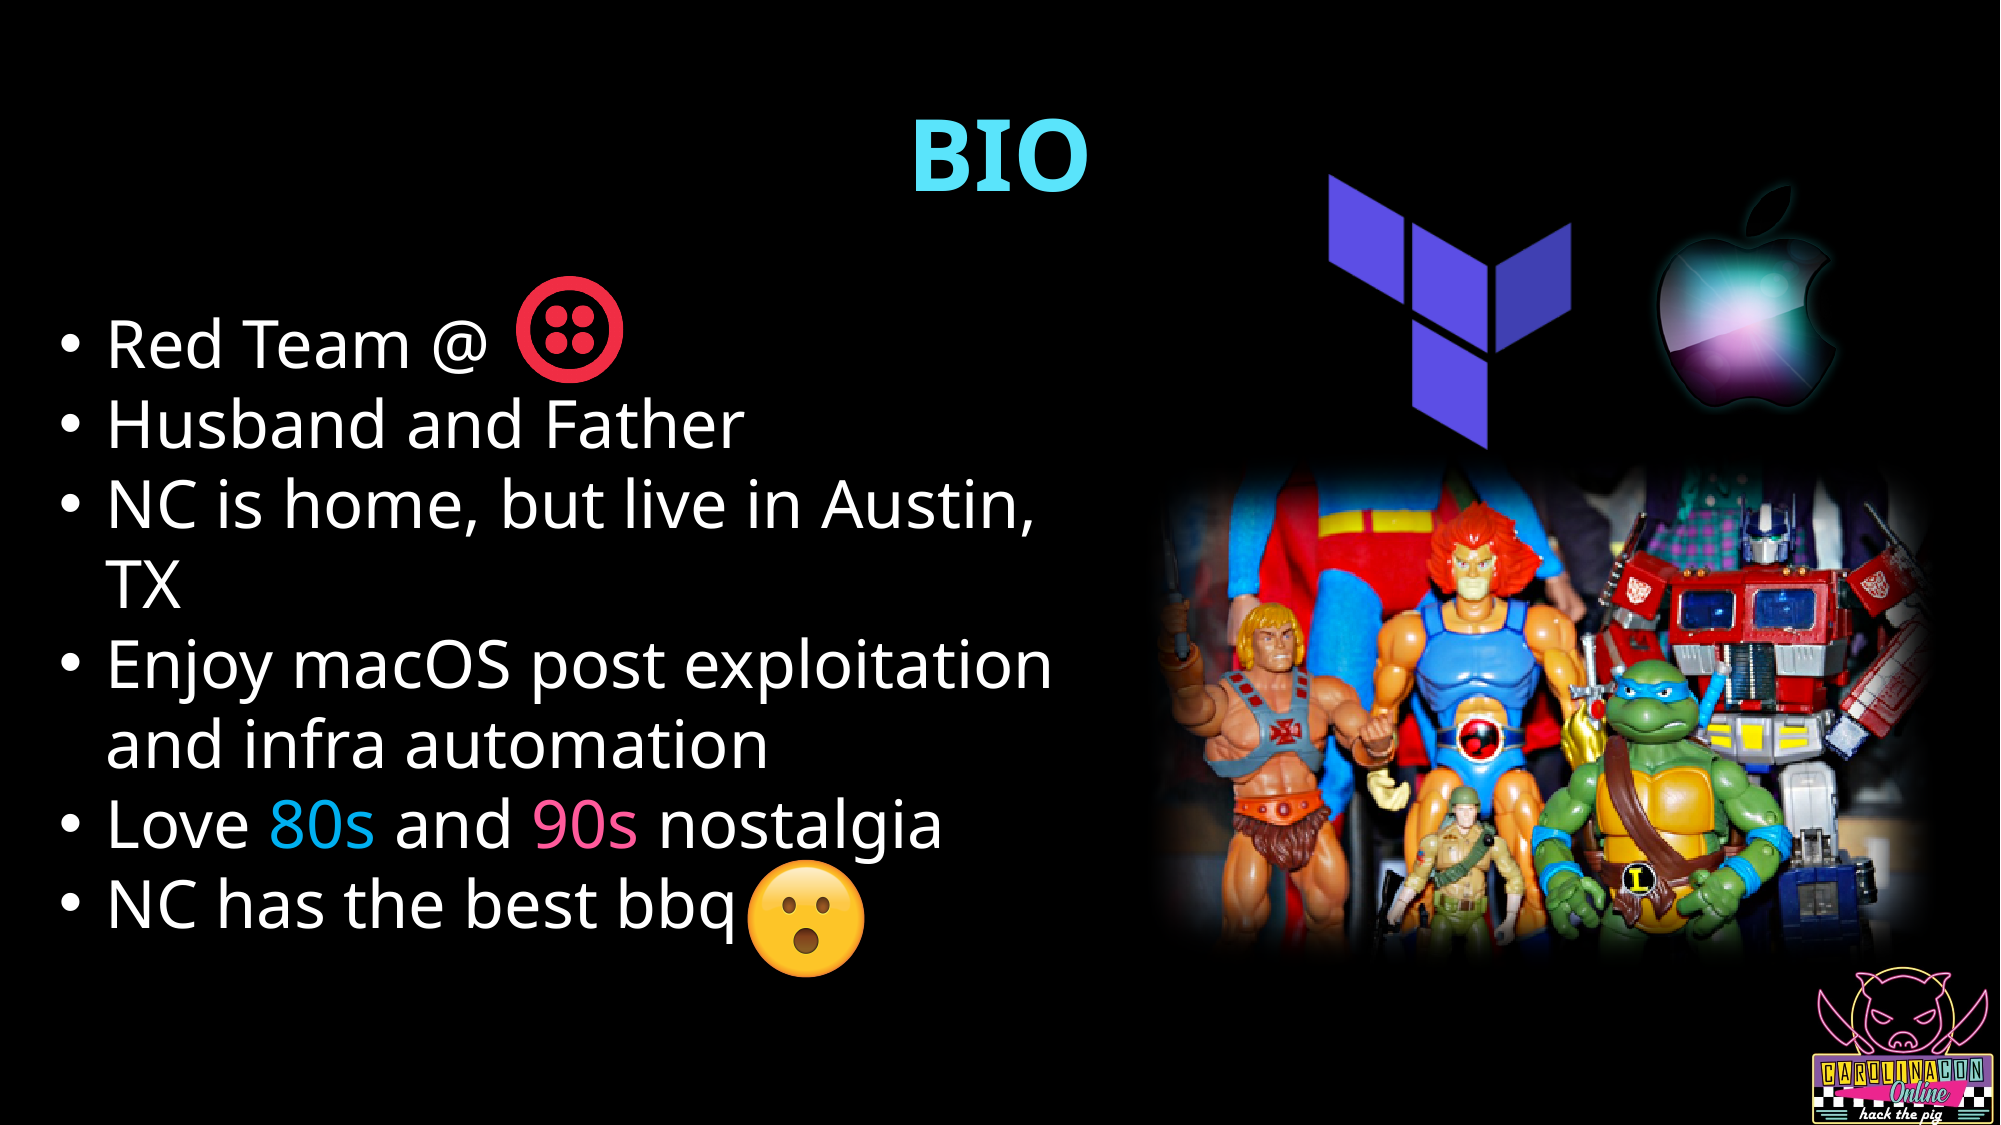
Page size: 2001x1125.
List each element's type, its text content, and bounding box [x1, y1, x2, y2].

picture [1139, 174, 2000, 1125]
title BIO [238, 72, 1763, 245]
picture [462, 222, 677, 437]
text_box Red Team @ Husband and Father NC is home, but live in Austin, TX Enjoy macOS post exploitation and infra automation Love 80s and 90s nostalgia NC has the best bbq [43, 294, 1086, 995]
picture [1625, 174, 1866, 415]
picture [746, 858, 867, 979]
